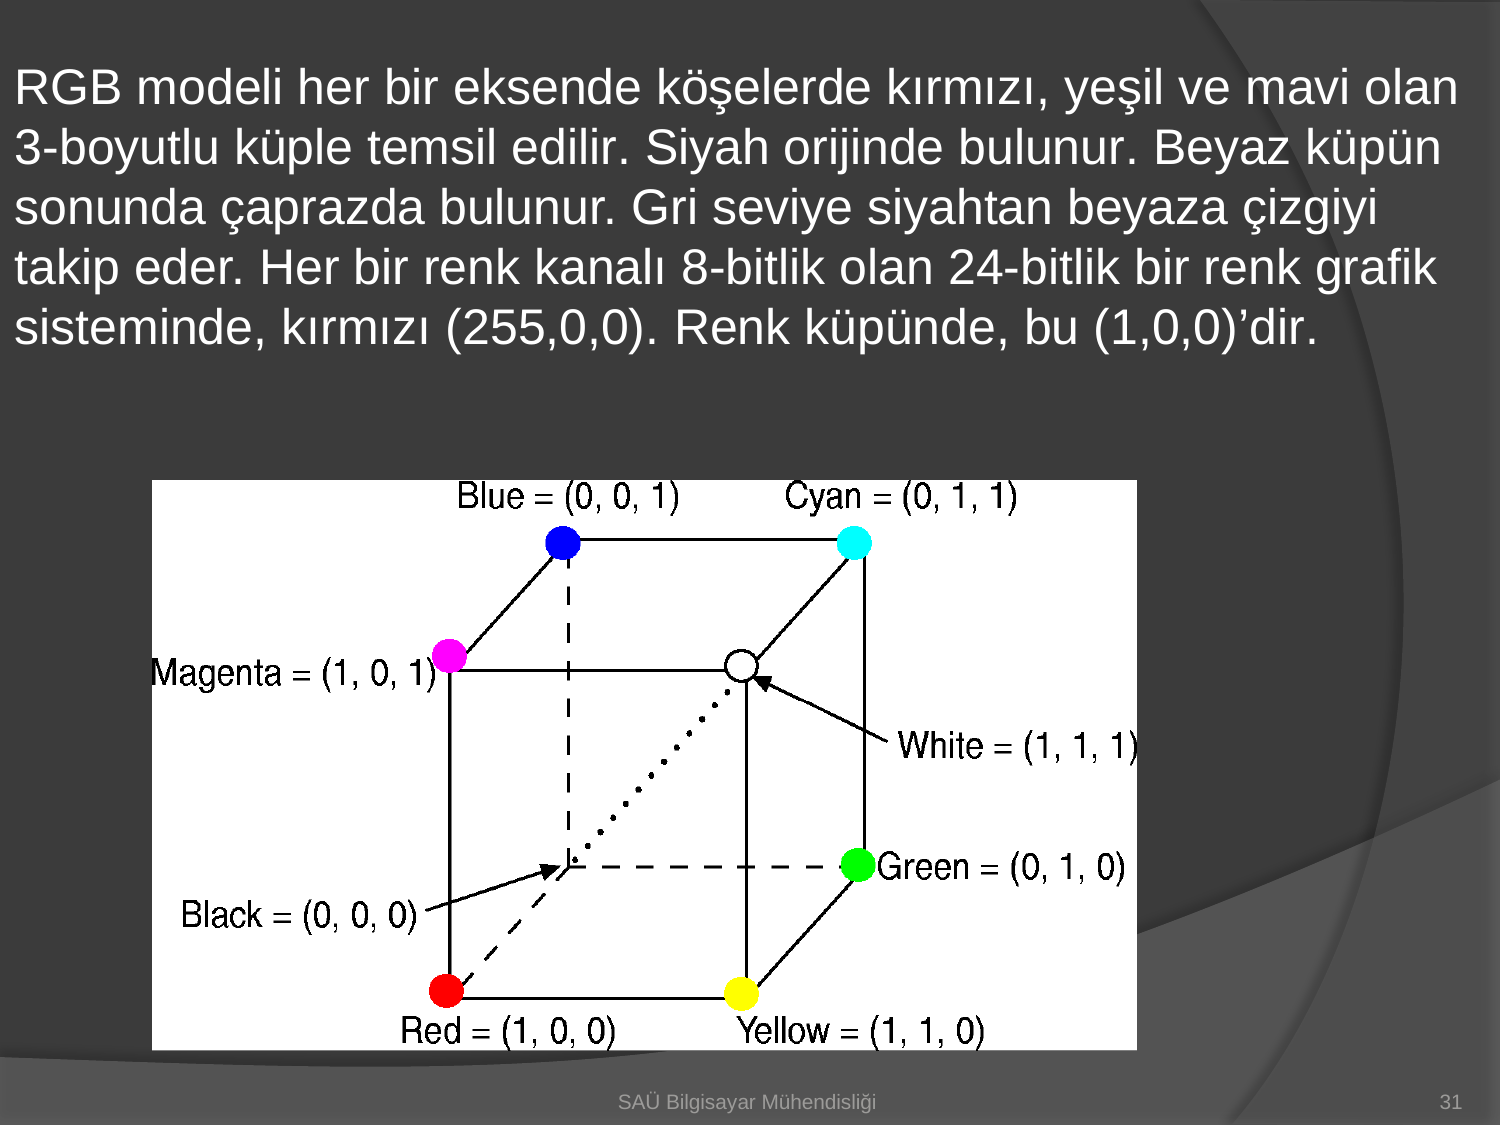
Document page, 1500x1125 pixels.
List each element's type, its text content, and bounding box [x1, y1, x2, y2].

footer SAÜ Bilgisayar Mühendisliği [512, 1061, 988, 1114]
text_box RGB modeli her bir eksende köşelerde kırmızı, yeşil ve mavi olan 3-boyutlu küple temsil edilir. Siyah orijinde bulunur. Beyaz küpün sonunda çaprazda bulunur. Gri seviye siyahtan beyaza çizgiyi takip eder. Her bir renk kanalı 8-bitlik olan 24-bitlik bir renk grafik sisteminde, kırmızı (255,0,0). Renk küpünde, bu (1,0,0)’dir. [0, 46, 1500, 407]
picture [152, 480, 1137, 1051]
slide_number 31 [1337, 1053, 1463, 1114]
